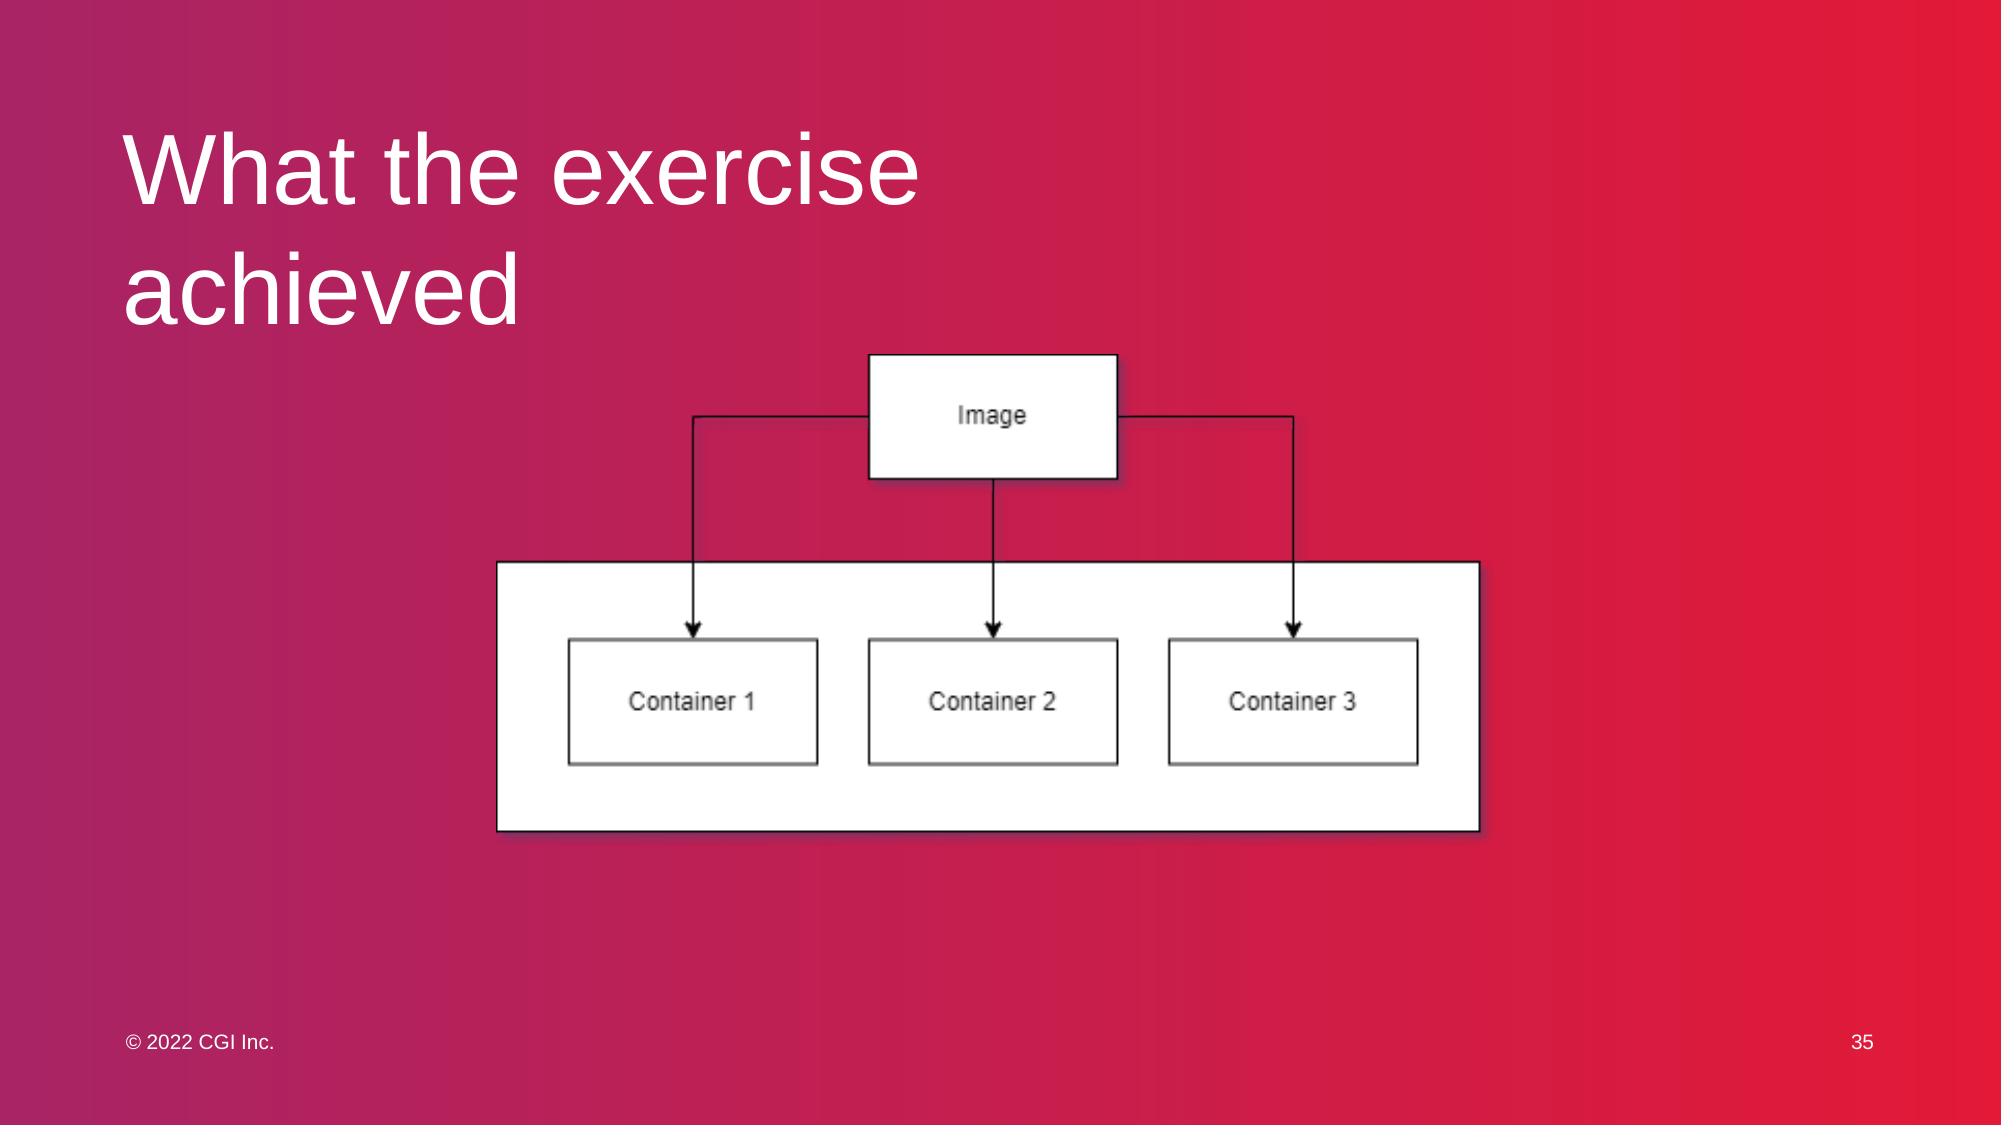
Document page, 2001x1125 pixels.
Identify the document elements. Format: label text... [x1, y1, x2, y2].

slide_number 35 [1831, 1027, 1875, 1056]
title What the exercise achieved [122, 104, 1130, 470]
picture [496, 354, 1504, 856]
